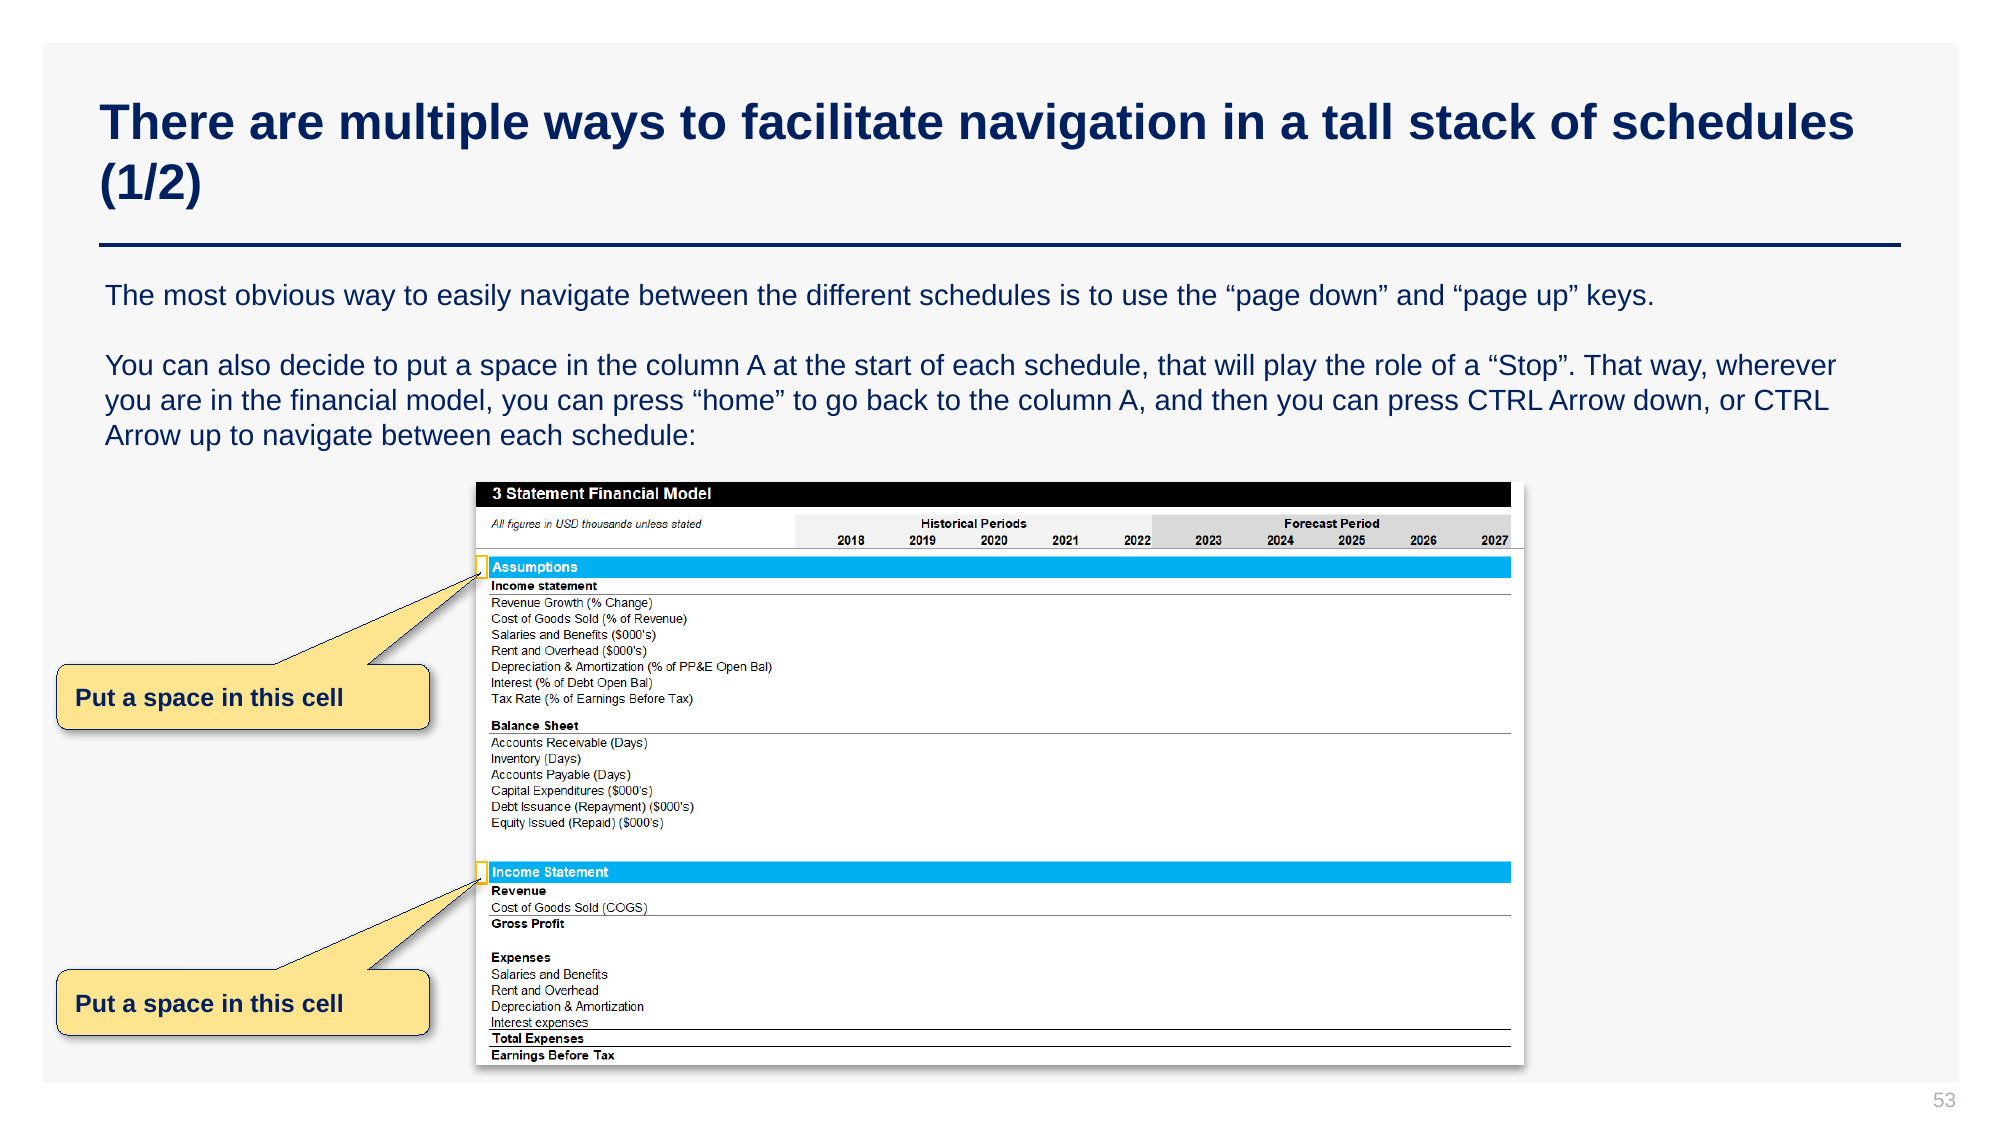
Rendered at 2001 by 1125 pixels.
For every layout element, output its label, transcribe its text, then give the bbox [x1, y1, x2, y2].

text_box The most obvious way to easily navigate between the different schedules is to use the “page down” and “page up” keys. You can also decide to put a space in the column A at the start of each schedule, that will play the role of a “Stop”. That way, wherever you are in the financial model, you can press “home” to go back to the column A, and then you can press CTRL Arrow down, or CTRL Arrow up to navigate between each schedule: [90, 268, 1891, 459]
picture [476, 482, 1524, 1066]
text_box Put a space in this cell [56, 574, 476, 730]
title There are multiple ways to facilitate navigation in a tall stack of schedules (1/2) [84, 59, 1901, 239]
slide_number 53 [1506, 1088, 1957, 1119]
text_box Put a space in this cell [56, 880, 476, 1036]
